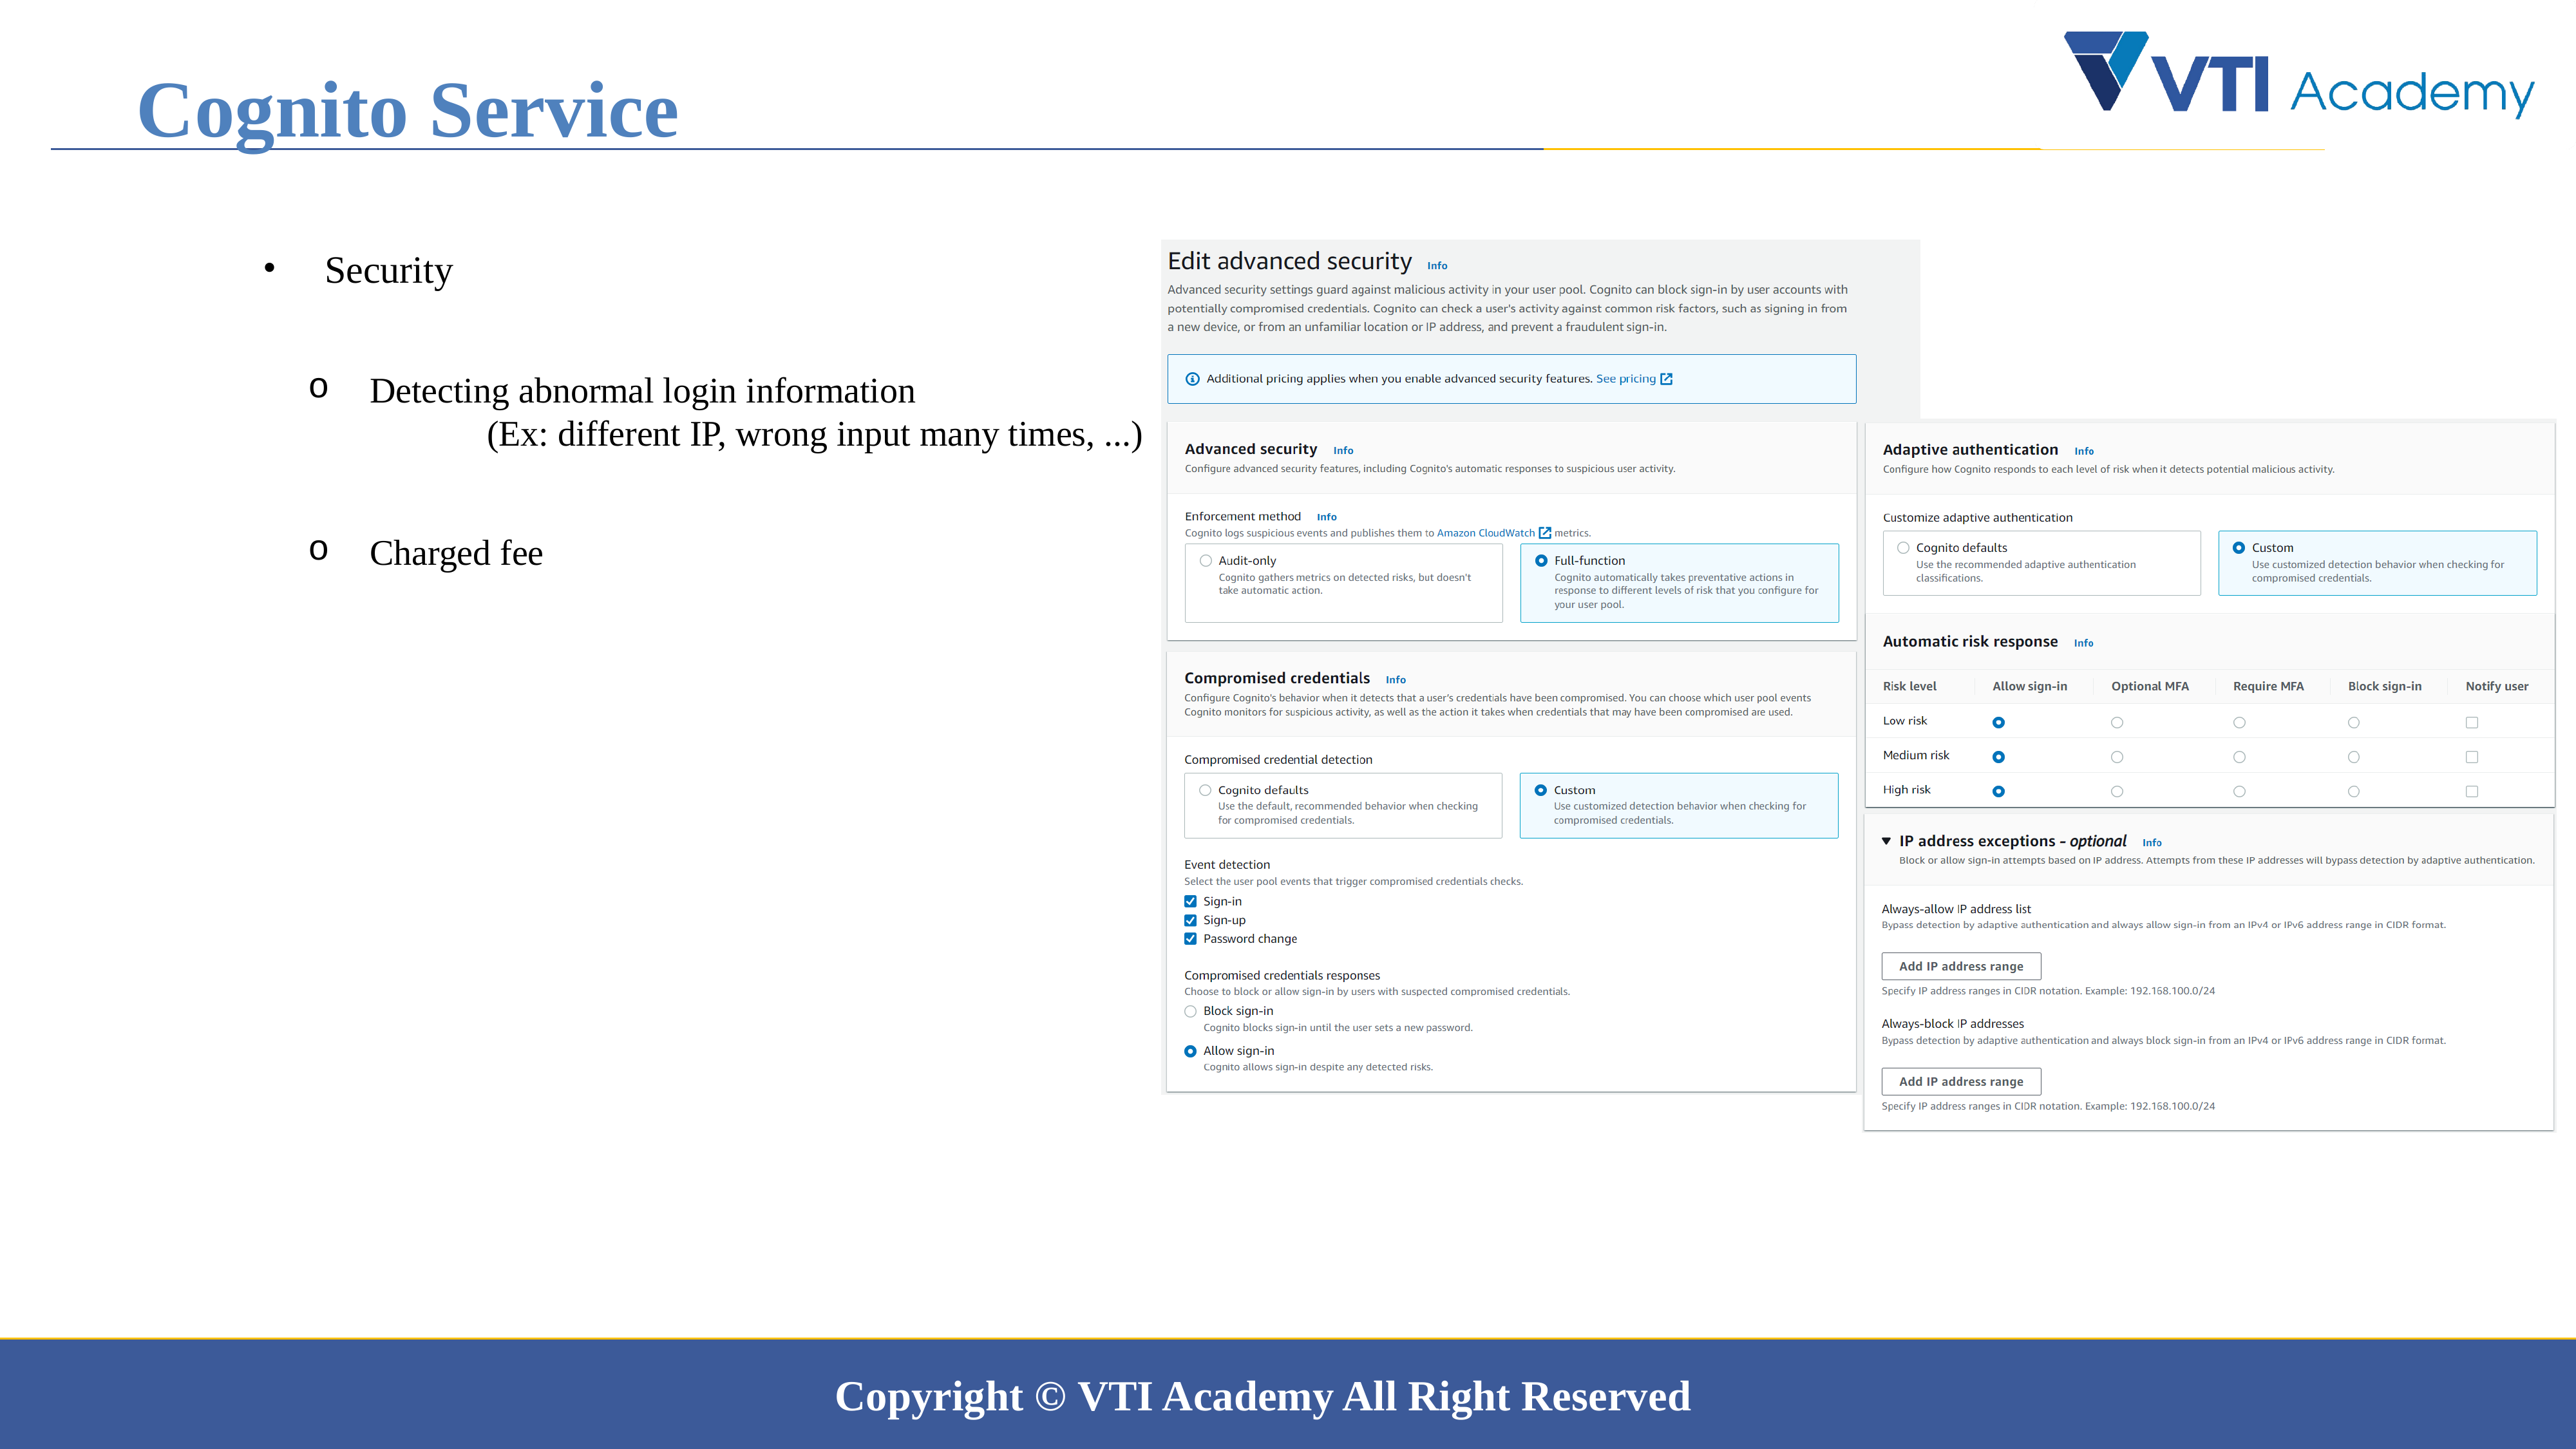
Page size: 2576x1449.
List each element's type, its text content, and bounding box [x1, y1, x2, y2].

text_box Cognito Service [126, 60, 1116, 149]
picture [1160, 239, 2557, 1133]
text_box Security Detecting abnormal login information (Ex: different IP, wrong input many times, ...) Charged fee [118, 240, 1159, 621]
picture [2034, 0, 2576, 149]
